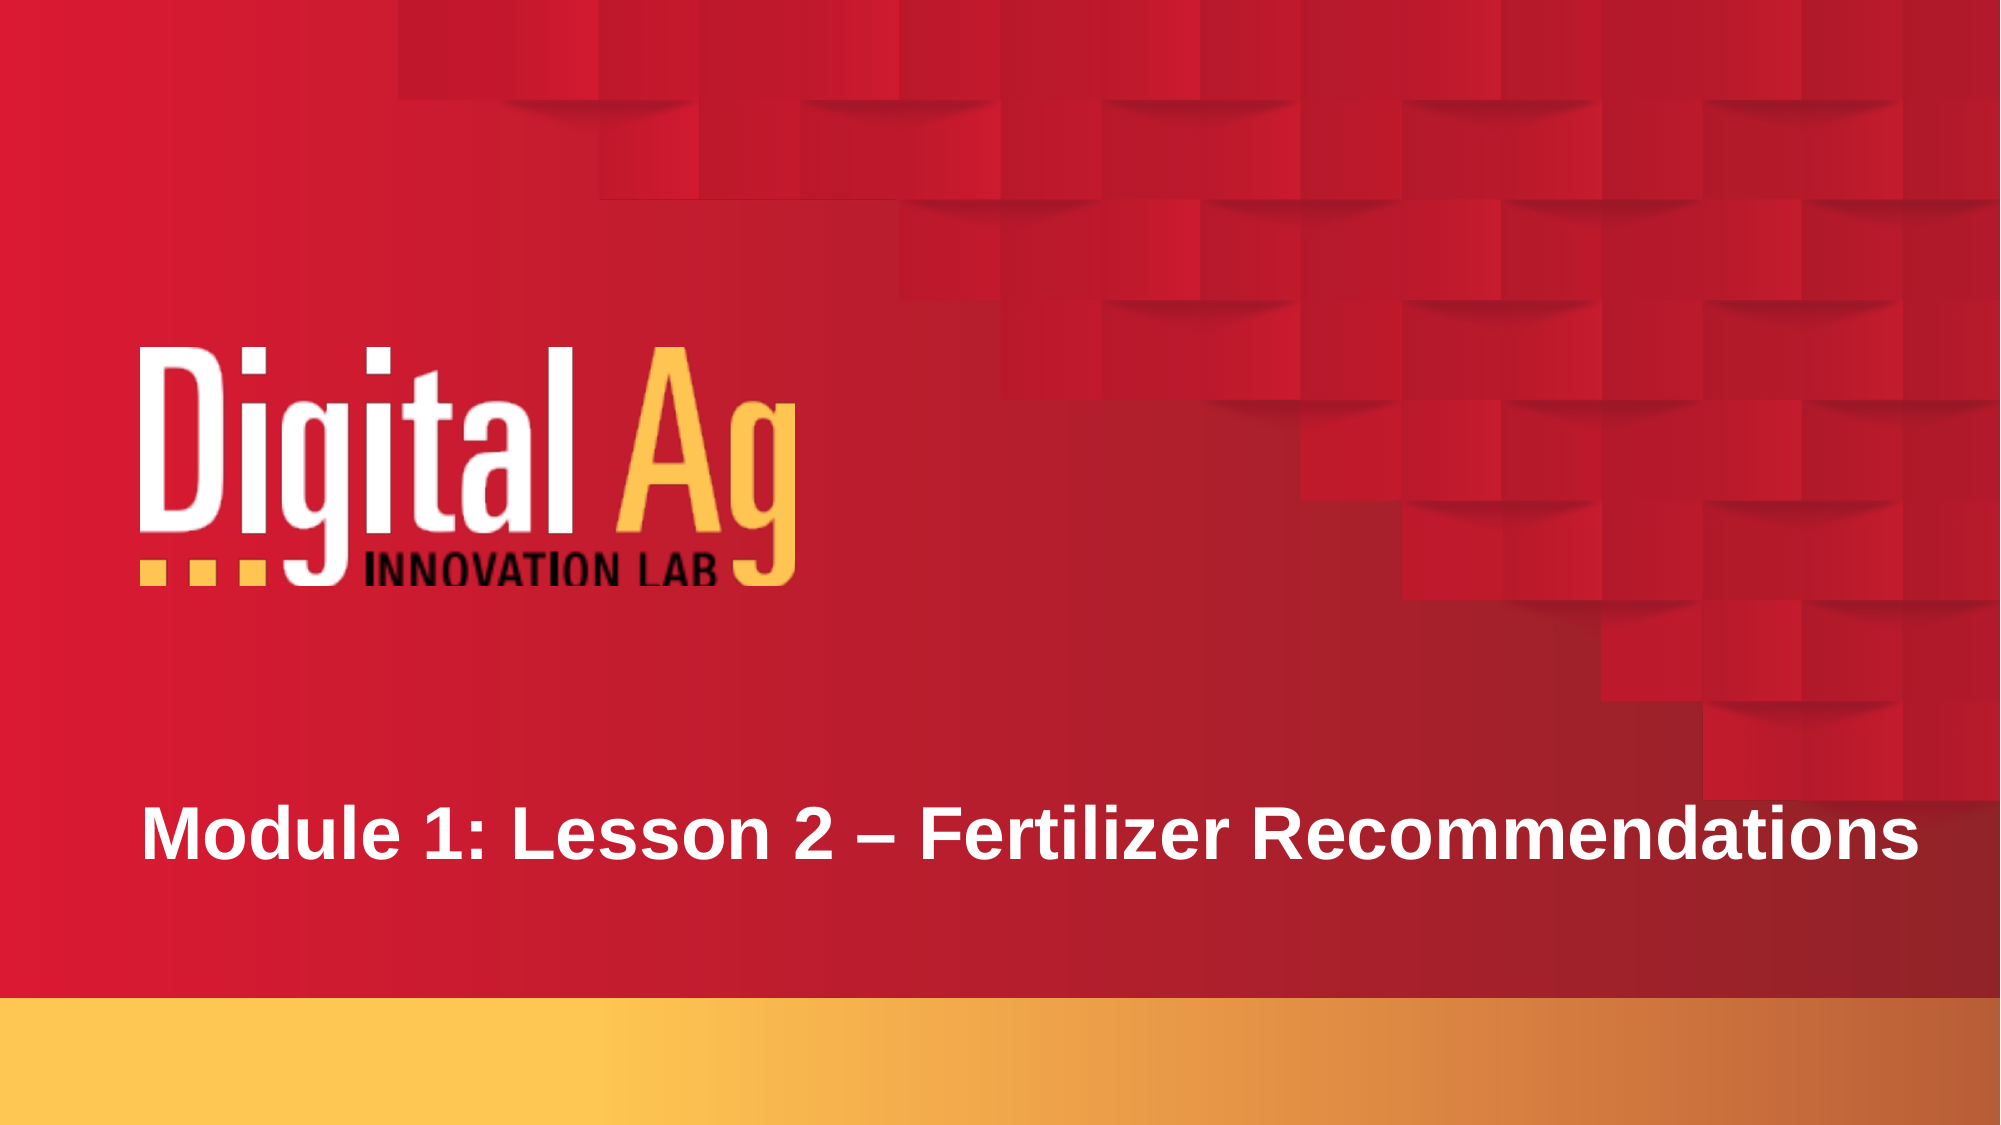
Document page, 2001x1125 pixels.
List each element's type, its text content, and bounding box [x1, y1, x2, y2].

title Module 1: Lesson 2 – Fertilizer Recommendations [140, 675, 1969, 992]
